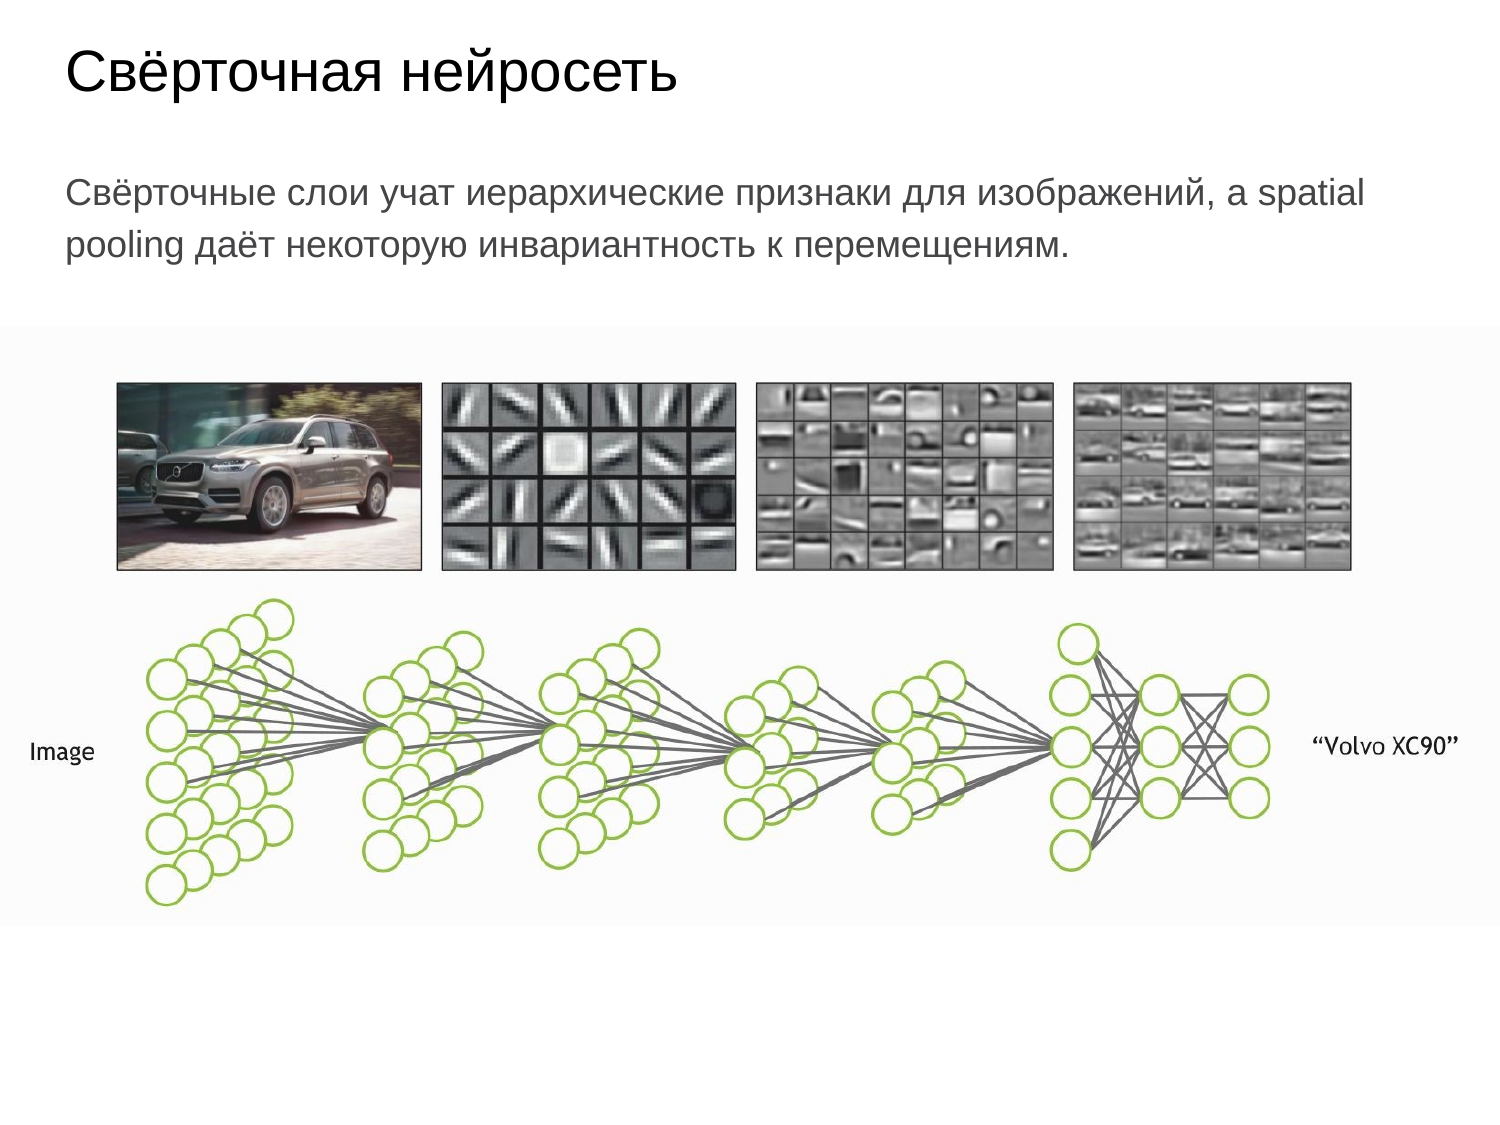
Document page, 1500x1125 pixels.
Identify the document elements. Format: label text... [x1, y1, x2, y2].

text_box [0, 326, 1500, 926]
text_box Свёрточная нейросеть [63, 31, 688, 104]
text_box Свёрточные слои учат иерархические признаки для изображений, а spatial pooling даёт некоторую инвариантность к перемещениям. [63, 158, 1377, 265]
